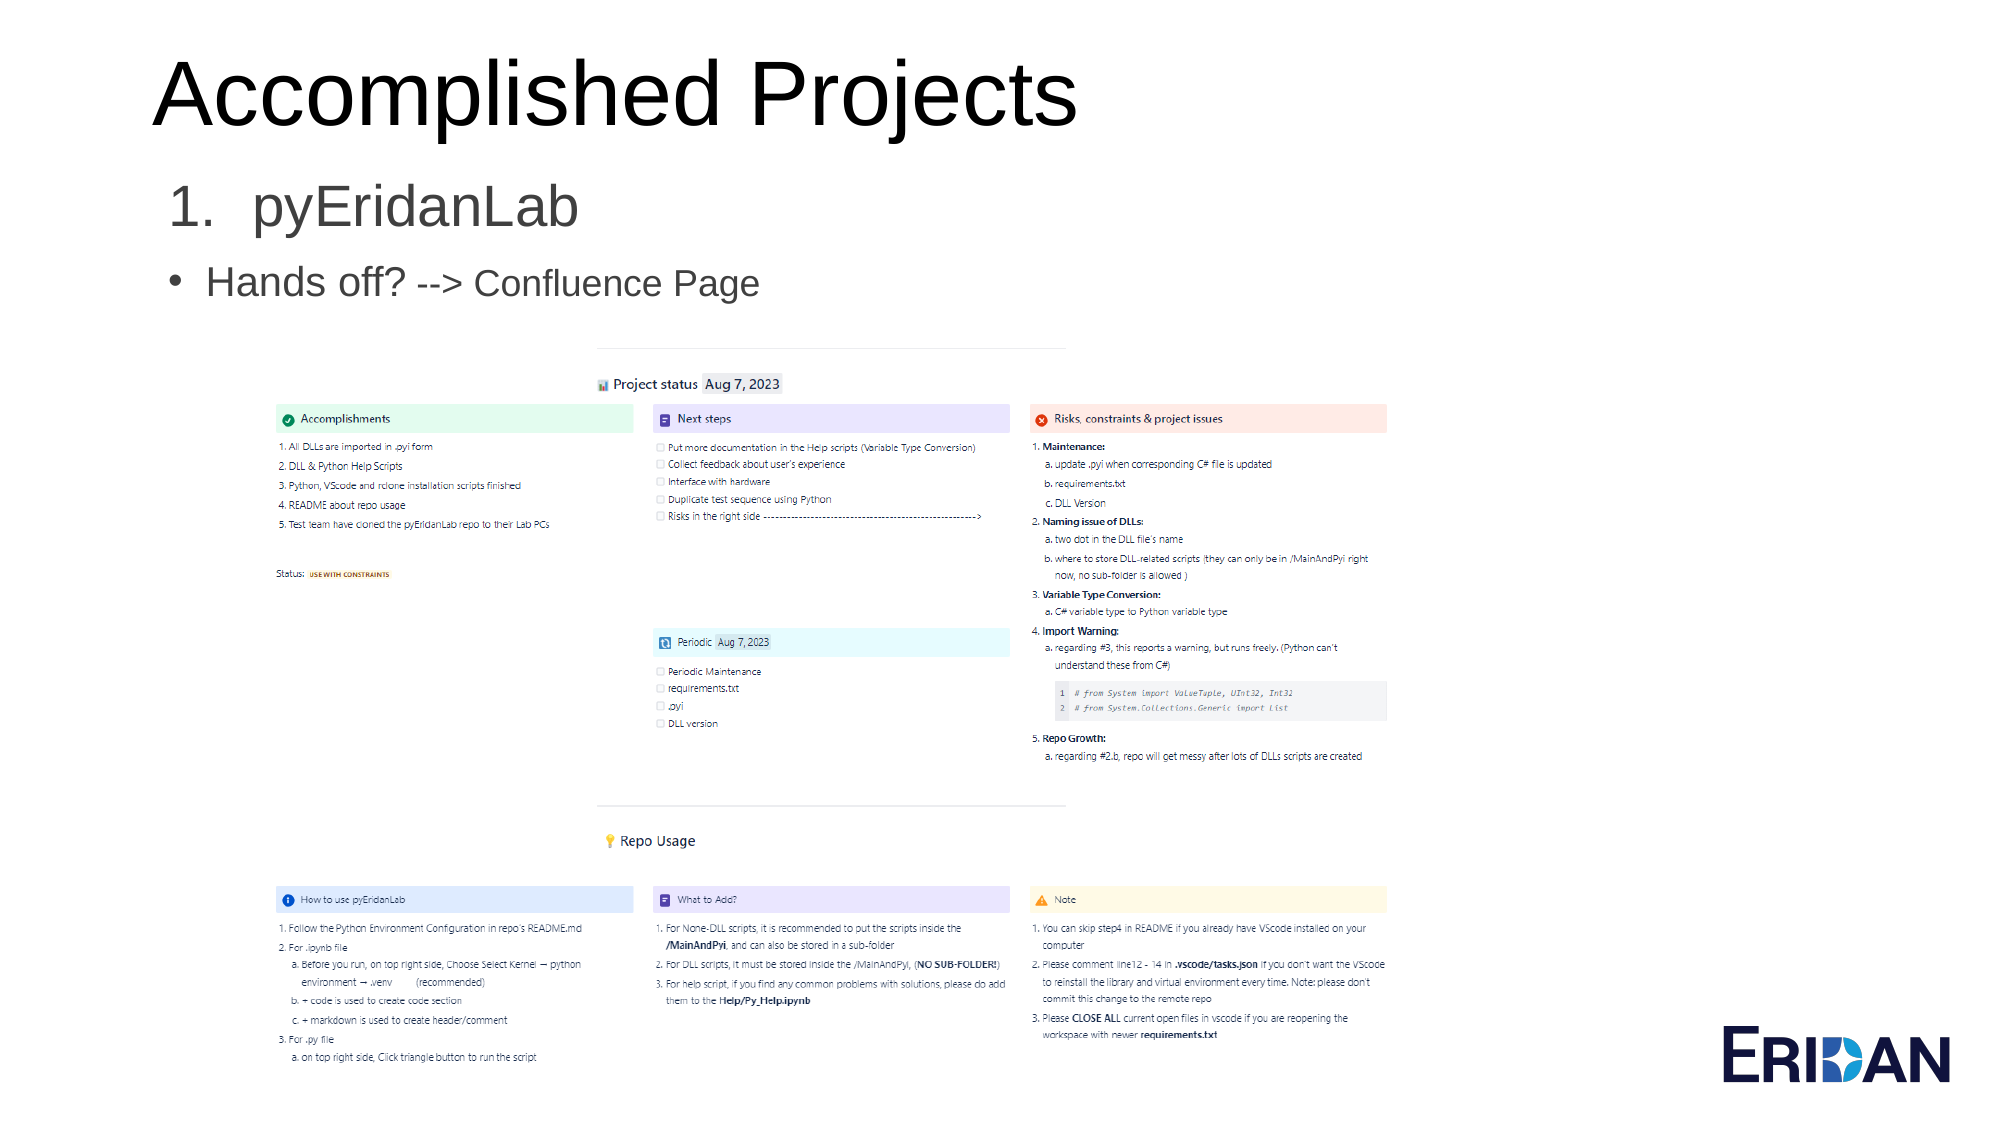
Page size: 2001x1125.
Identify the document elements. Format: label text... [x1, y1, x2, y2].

picture [1691, 993, 1982, 1115]
picture [137, 309, 1465, 1075]
list pyEridanLab Hands off? --> Confluence Page [153, 168, 1879, 883]
title Accomplished Projects [137, 38, 1863, 166]
